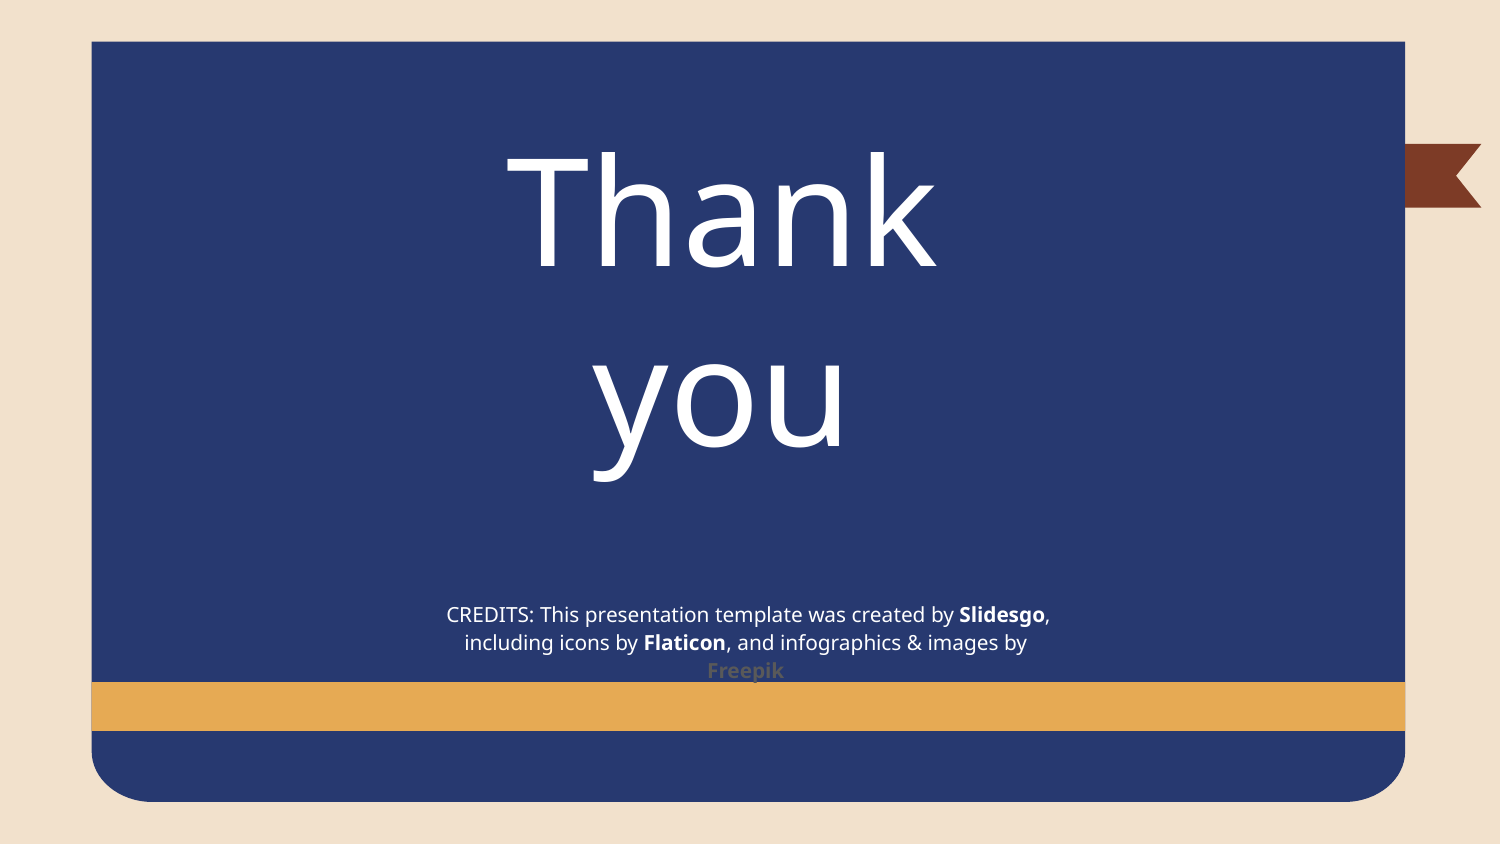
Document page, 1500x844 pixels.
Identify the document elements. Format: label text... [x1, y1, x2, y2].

title Thank you [370, 224, 1075, 368]
